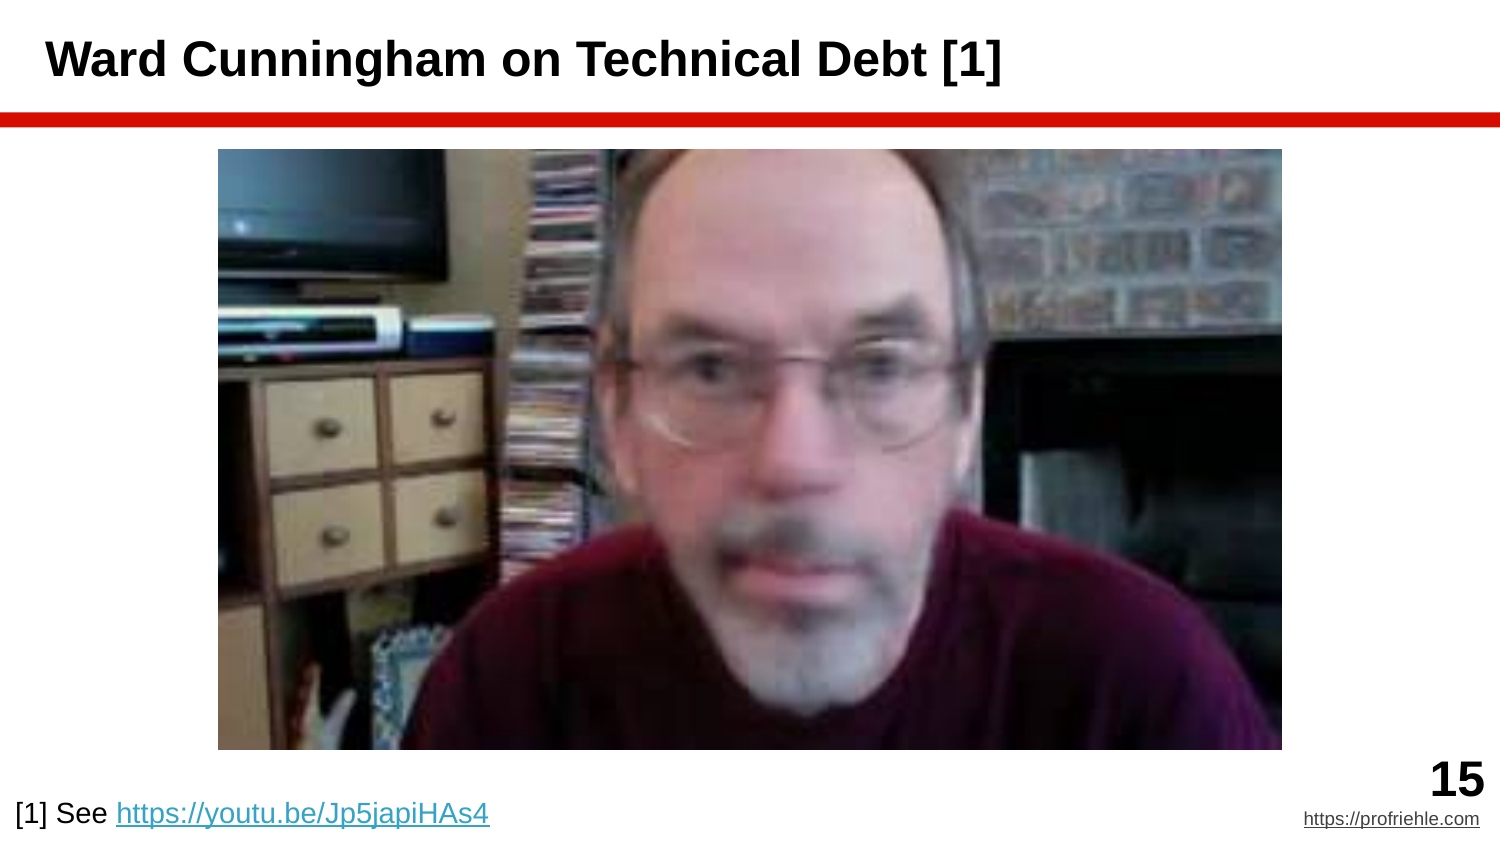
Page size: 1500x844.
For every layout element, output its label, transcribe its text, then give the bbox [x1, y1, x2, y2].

text_box [1] See https://youtu.be/Jp5japiHAs4 [0, 694, 1200, 844]
picture [218, 149, 1282, 751]
slide_number ‹#› https://profriehle.com [1200, 724, 1500, 844]
title Ward Cunningham on Technical Debt [1] [0, 0, 1500, 113]
